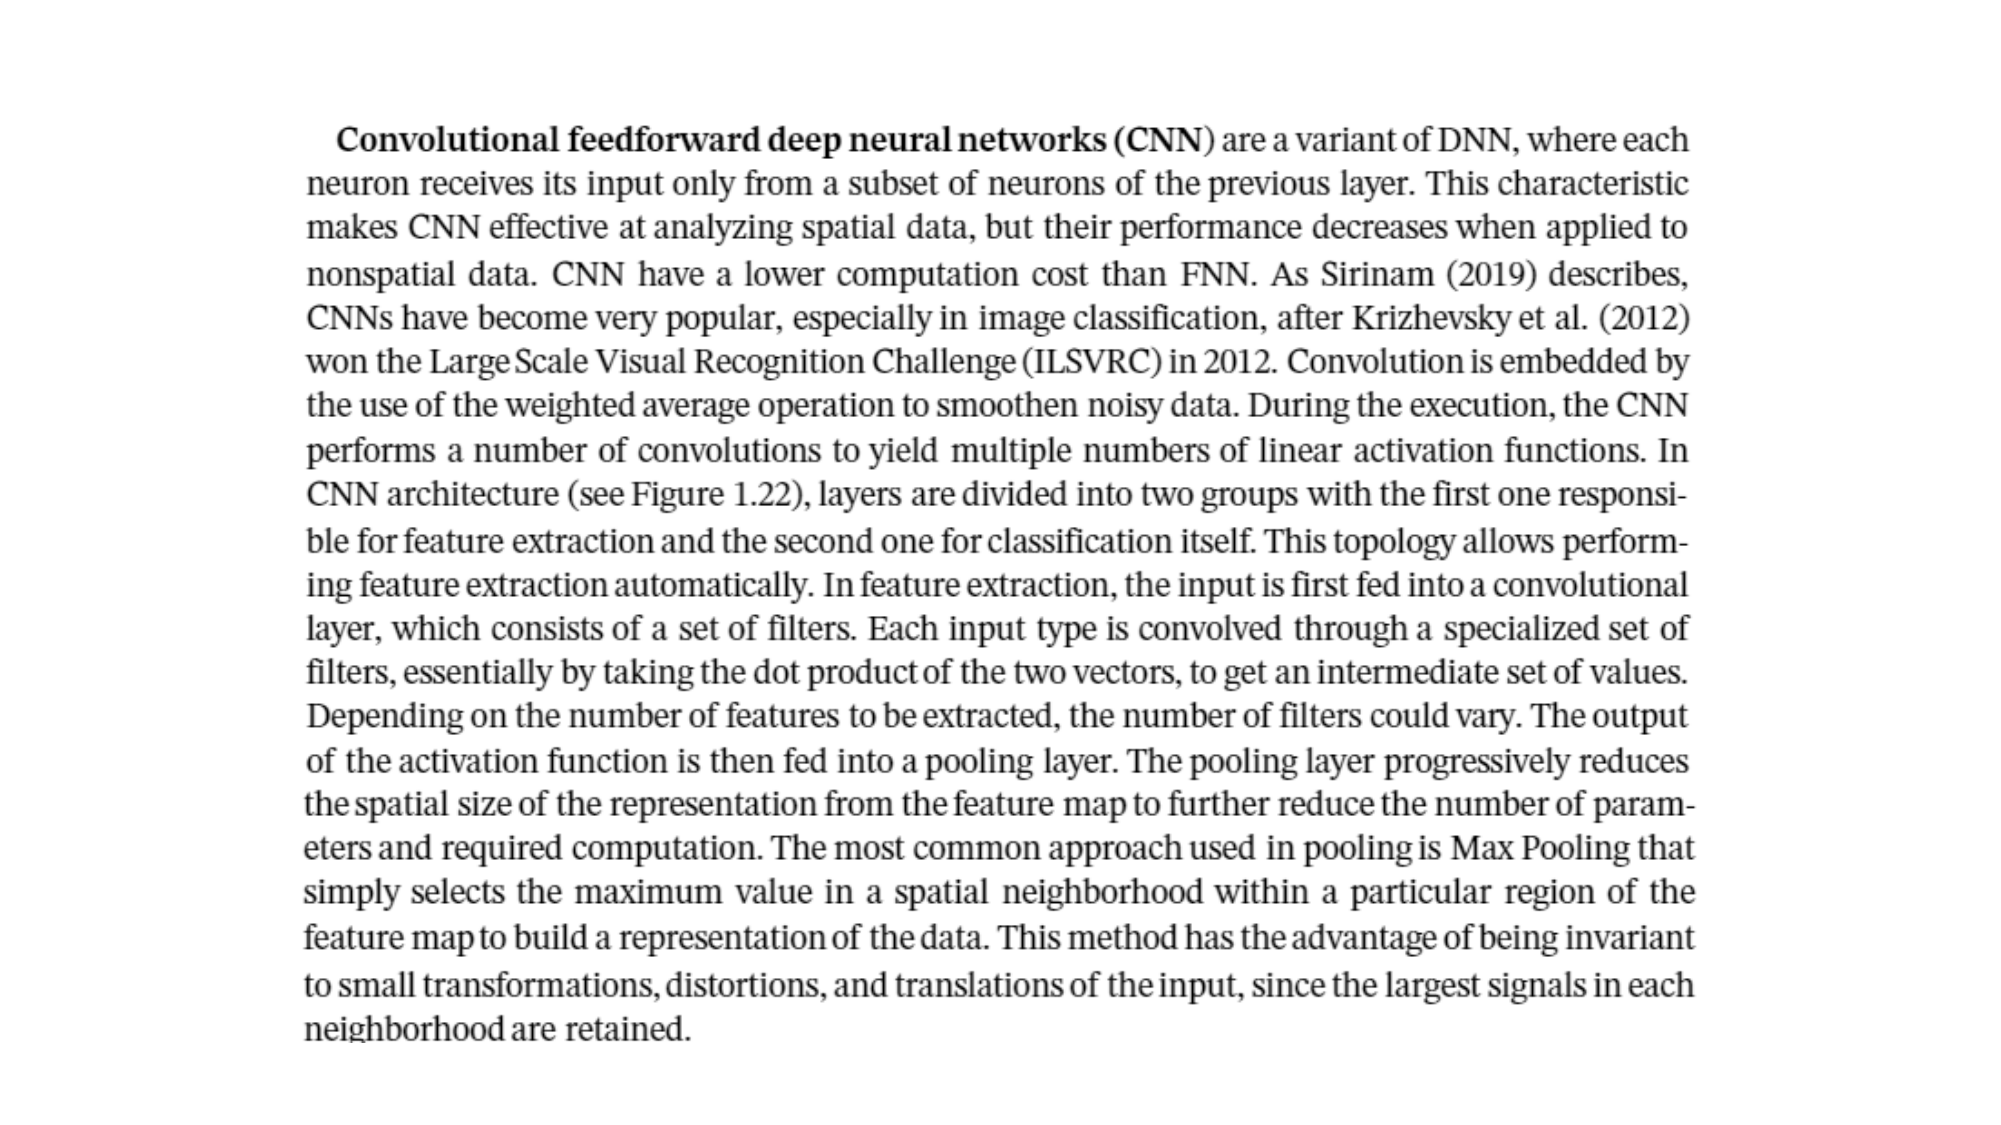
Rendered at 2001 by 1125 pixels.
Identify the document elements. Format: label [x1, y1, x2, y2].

picture [298, 119, 1702, 1043]
